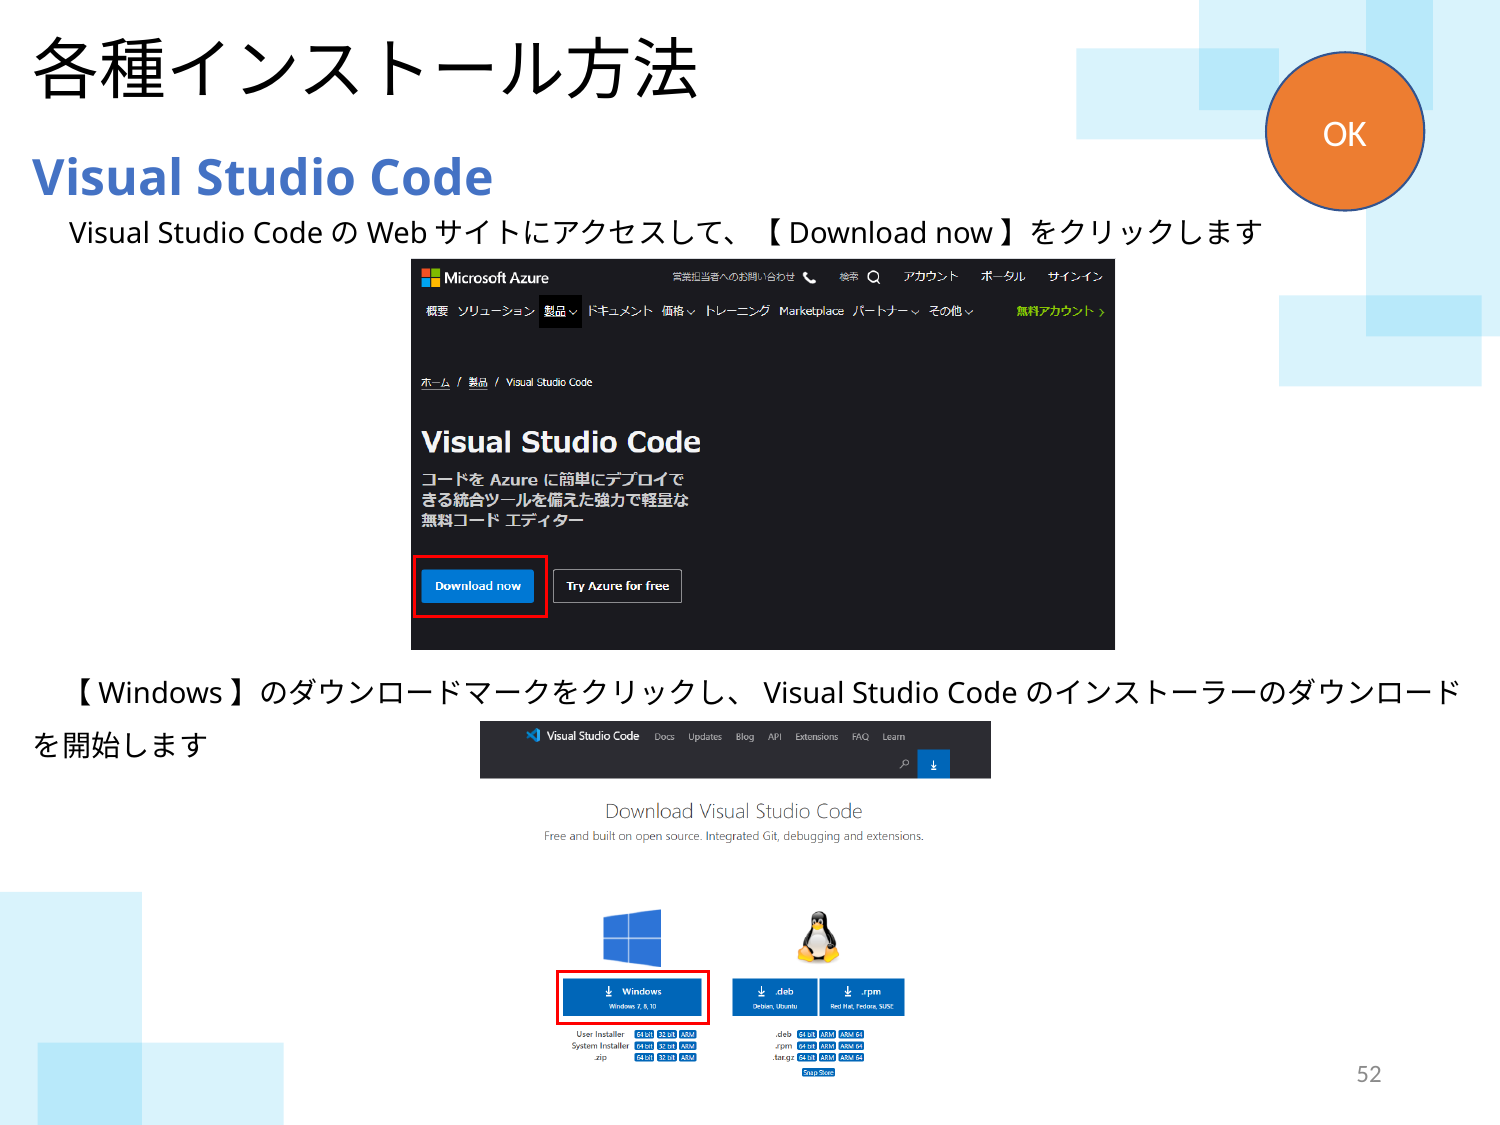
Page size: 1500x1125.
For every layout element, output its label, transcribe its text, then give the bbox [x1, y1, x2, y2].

text_box Visual Studio Code [18, 107, 1131, 189]
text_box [480, 721, 991, 1089]
text_box Visual Studio CodeのWebサイトにアクセスして、【Download now】をクリックします [18, 189, 1482, 257]
text_box 【Windows】のダウンロードマークをクリックし、Visual Studio Codeのインストーラーのダウンロードを開始します [18, 649, 1482, 770]
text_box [411, 258, 1116, 650]
slide_number 51 [1059, 1042, 1397, 1103]
text_box OK [1264, 51, 1426, 212]
text_box 各種インストール方法 [18, 19, 975, 114]
